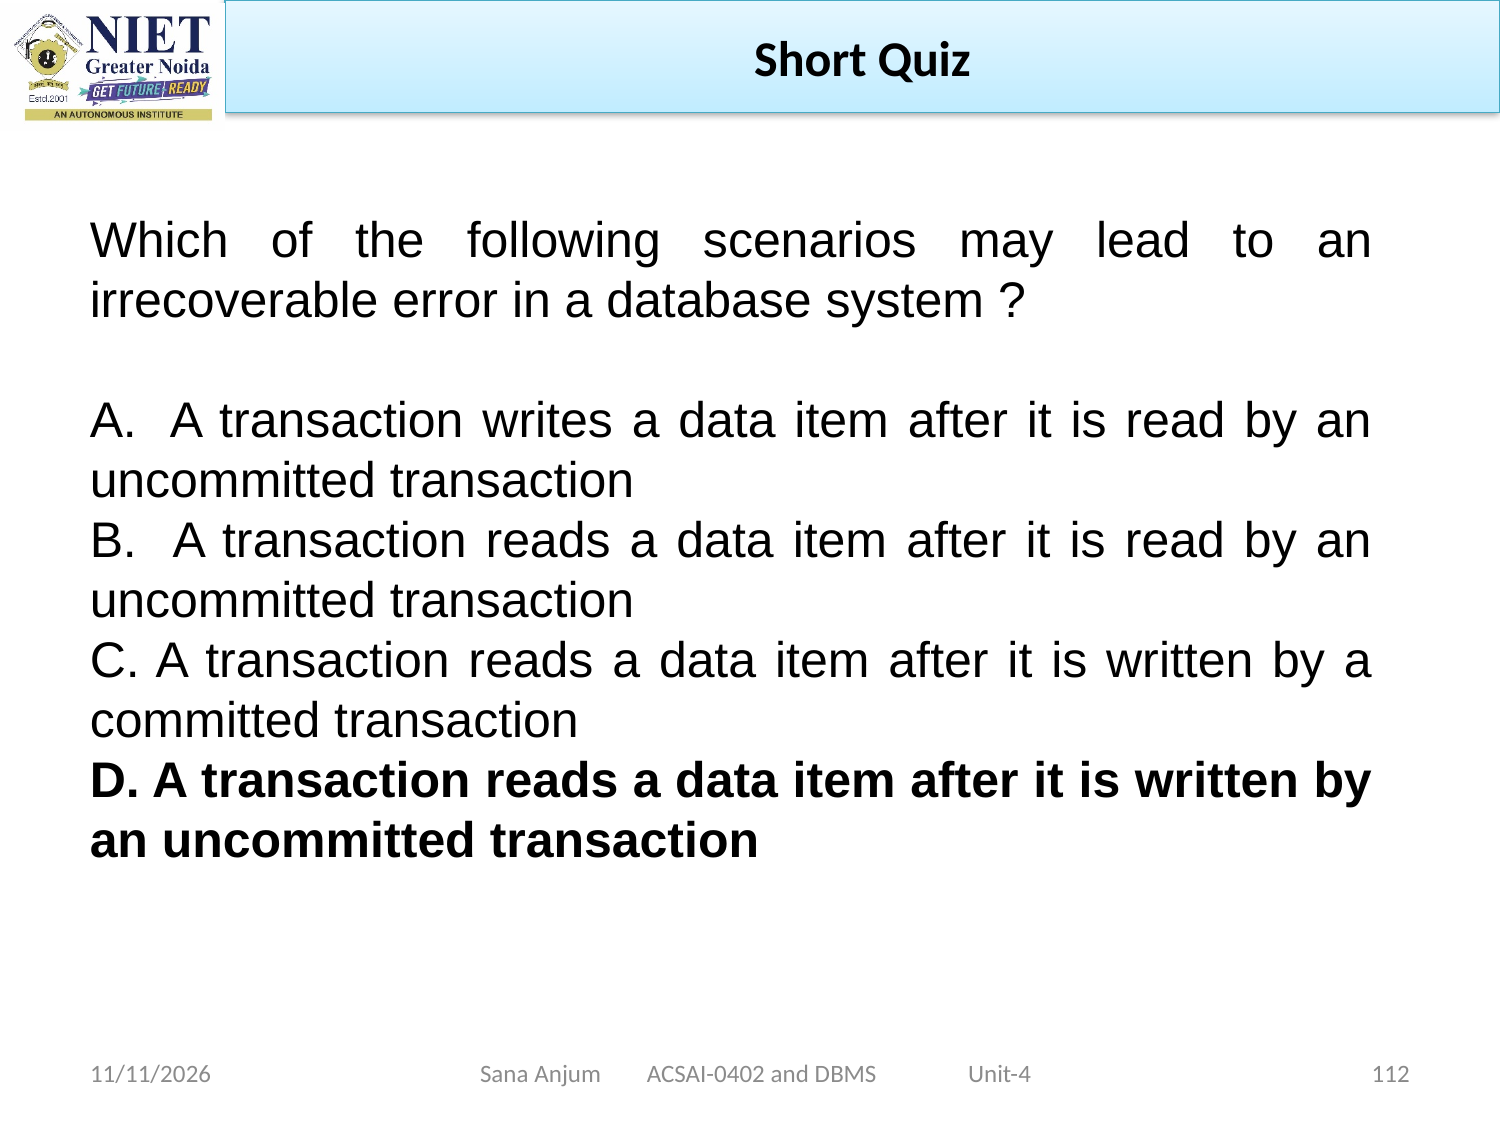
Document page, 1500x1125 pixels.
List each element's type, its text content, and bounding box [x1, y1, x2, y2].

footer Sana Anjum ACSAI-0402 and DBMS Unit-4 [312, 1042, 1074, 1103]
text_box Short Quiz [224, 0, 1500, 113]
slide_number 112 [1074, 1042, 1425, 1103]
text_box Which of the following scenarios may lead to an irrecoverable error in a database system ? A. A transaction writes a data item after it is read by an uncommitted transaction B. A transaction reads a data item after it is read by an uncommitted transaction C. A transaction reads a data item after it is written by a committed transaction D. A transaction reads a data item after it is written by an uncommitted transaction [75, 199, 1388, 935]
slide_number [75, 1042, 312, 1103]
picture [0, 2, 226, 131]
